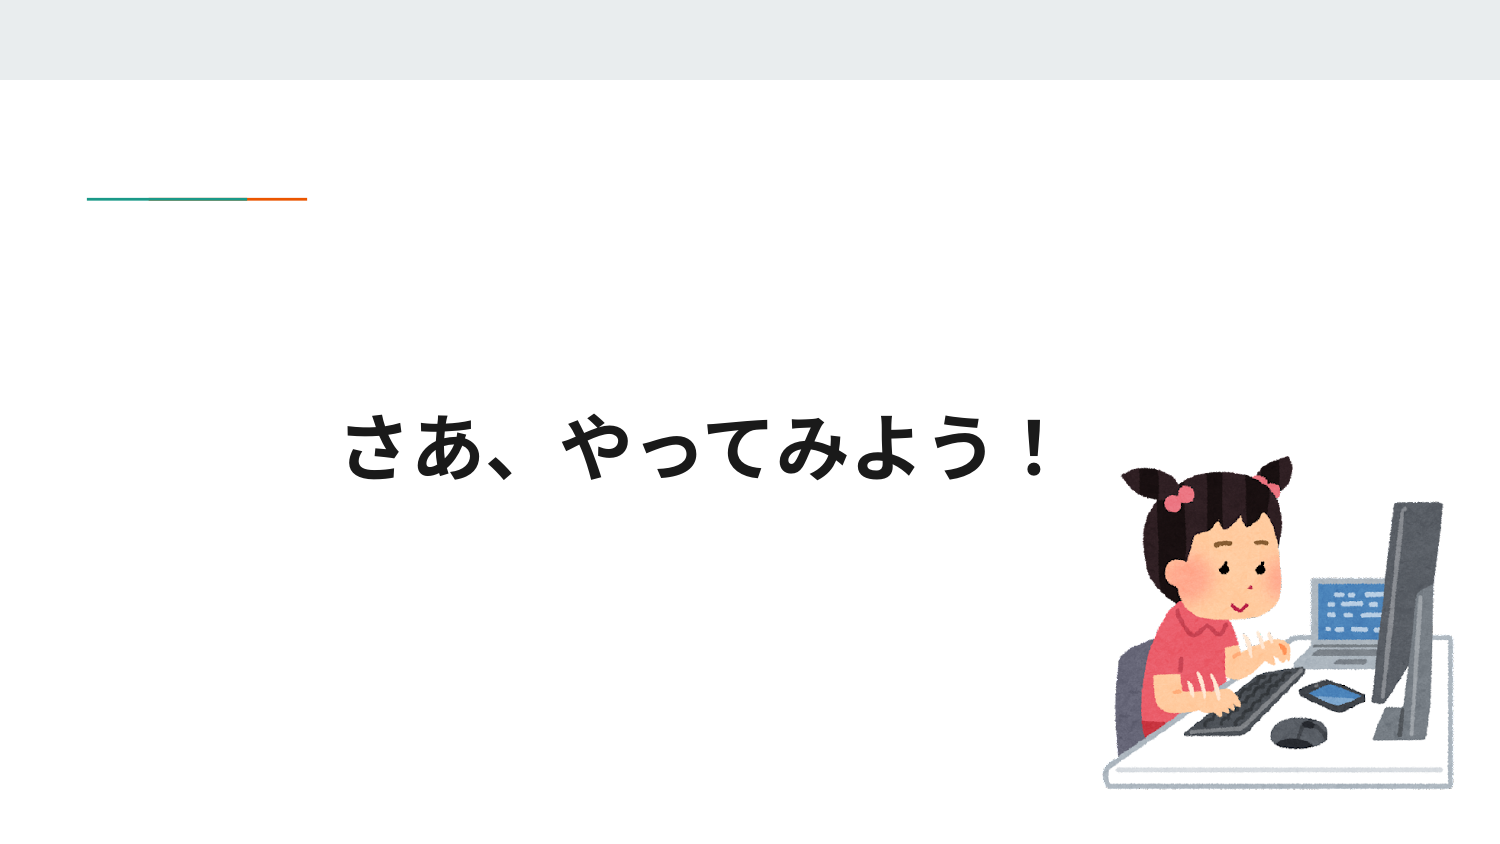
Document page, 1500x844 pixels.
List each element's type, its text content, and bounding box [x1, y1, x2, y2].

title さあ、やってみよう！ [322, 386, 1119, 475]
picture [1099, 445, 1462, 798]
